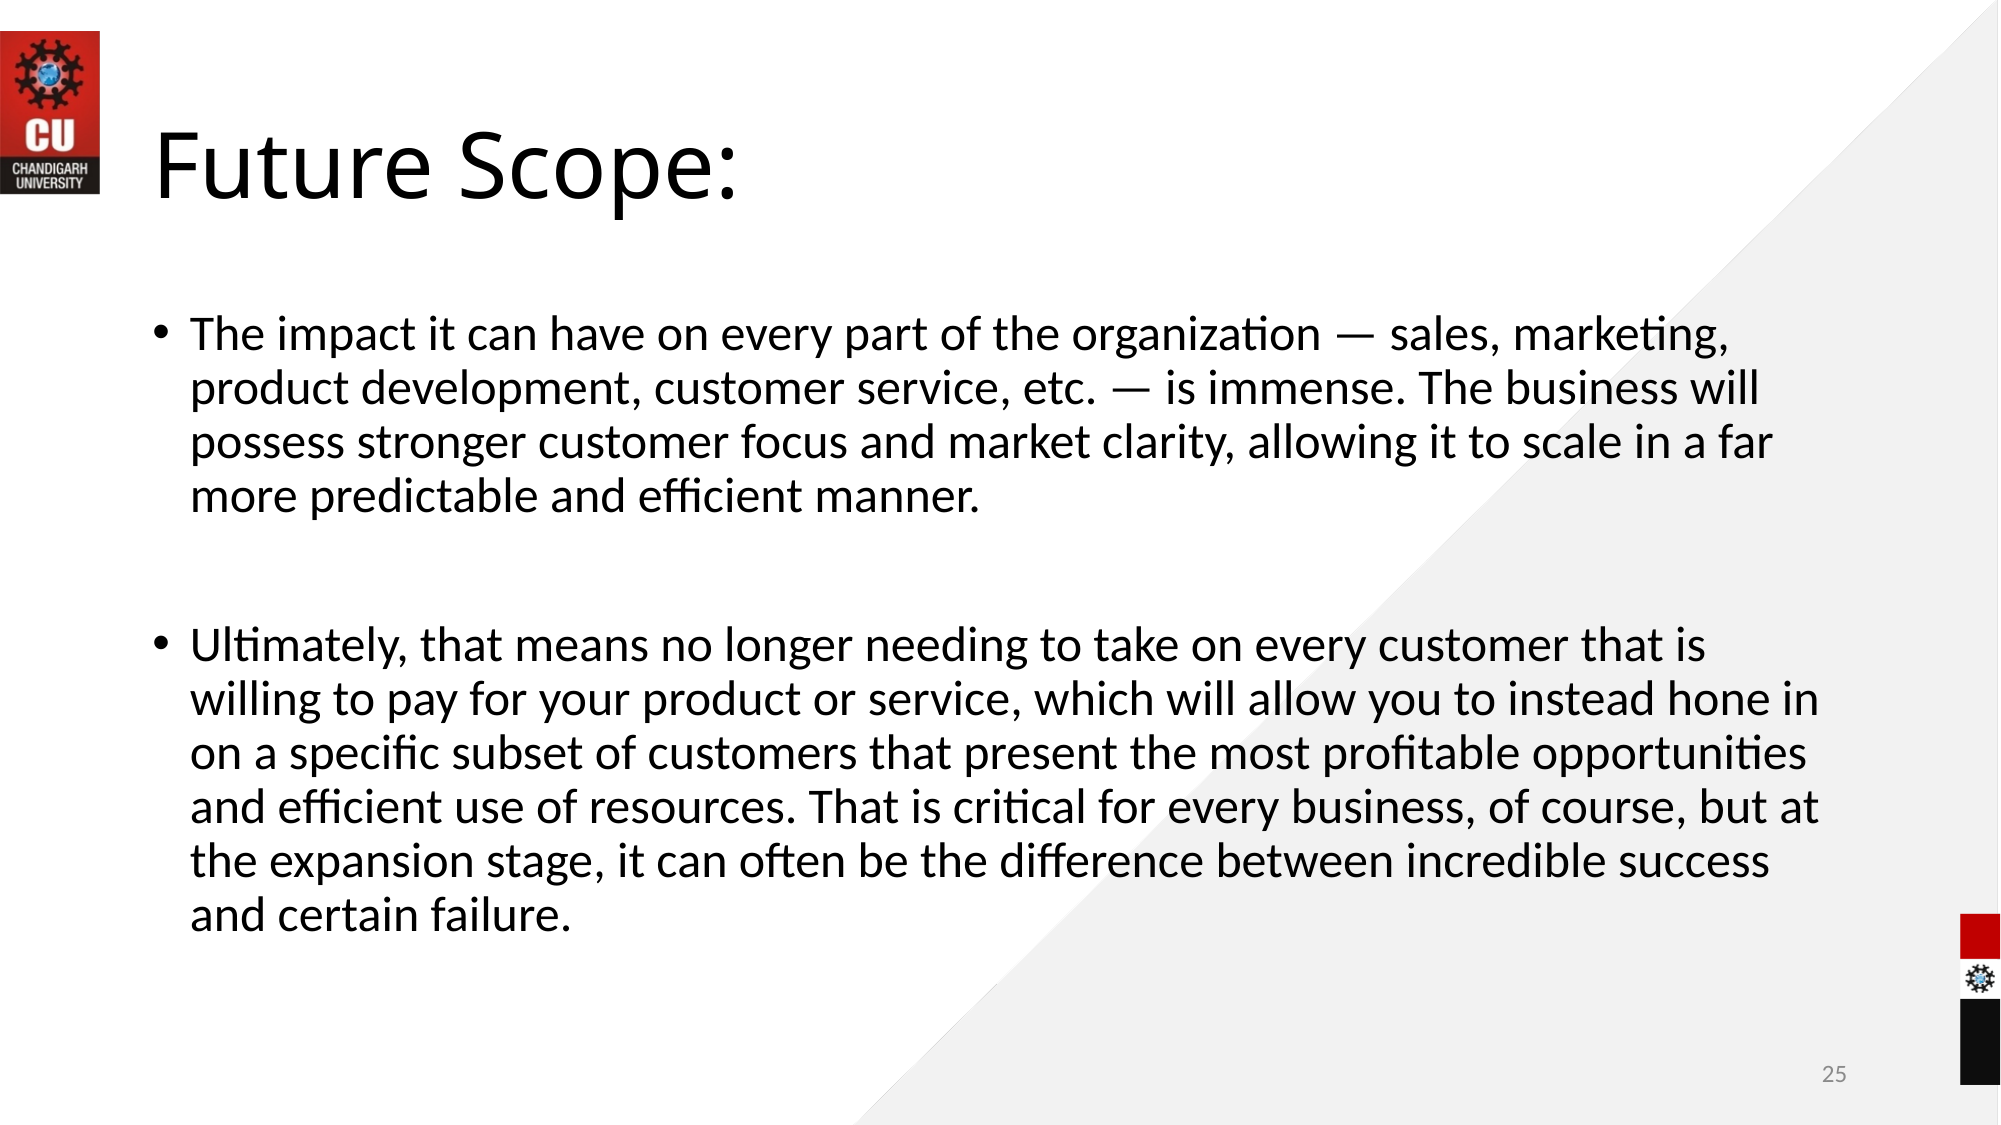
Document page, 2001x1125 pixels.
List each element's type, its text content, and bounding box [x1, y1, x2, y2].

title Future Scope: [137, 59, 1863, 278]
picture [0, 0, 2001, 1125]
slide_number 25 [1412, 1042, 1863, 1103]
list The impact it can have on every part of the organization — sales, marketing, product development, customer service, etc. — is immense. The business will possess stronger customer focus and market clarity, allowing it to scale in a far more predictable and efficient manner. Ultimately, that means no longer needing to take on every customer that is willing to pay for your product or service, which will allow you to instead hone in on a specific subset of customers that present the most profitable opportunities and efficient use of resources. That is critical for every business, of course, but at the expansion stage, it can often be the difference between incredible success and certain failure. [137, 299, 1863, 1014]
